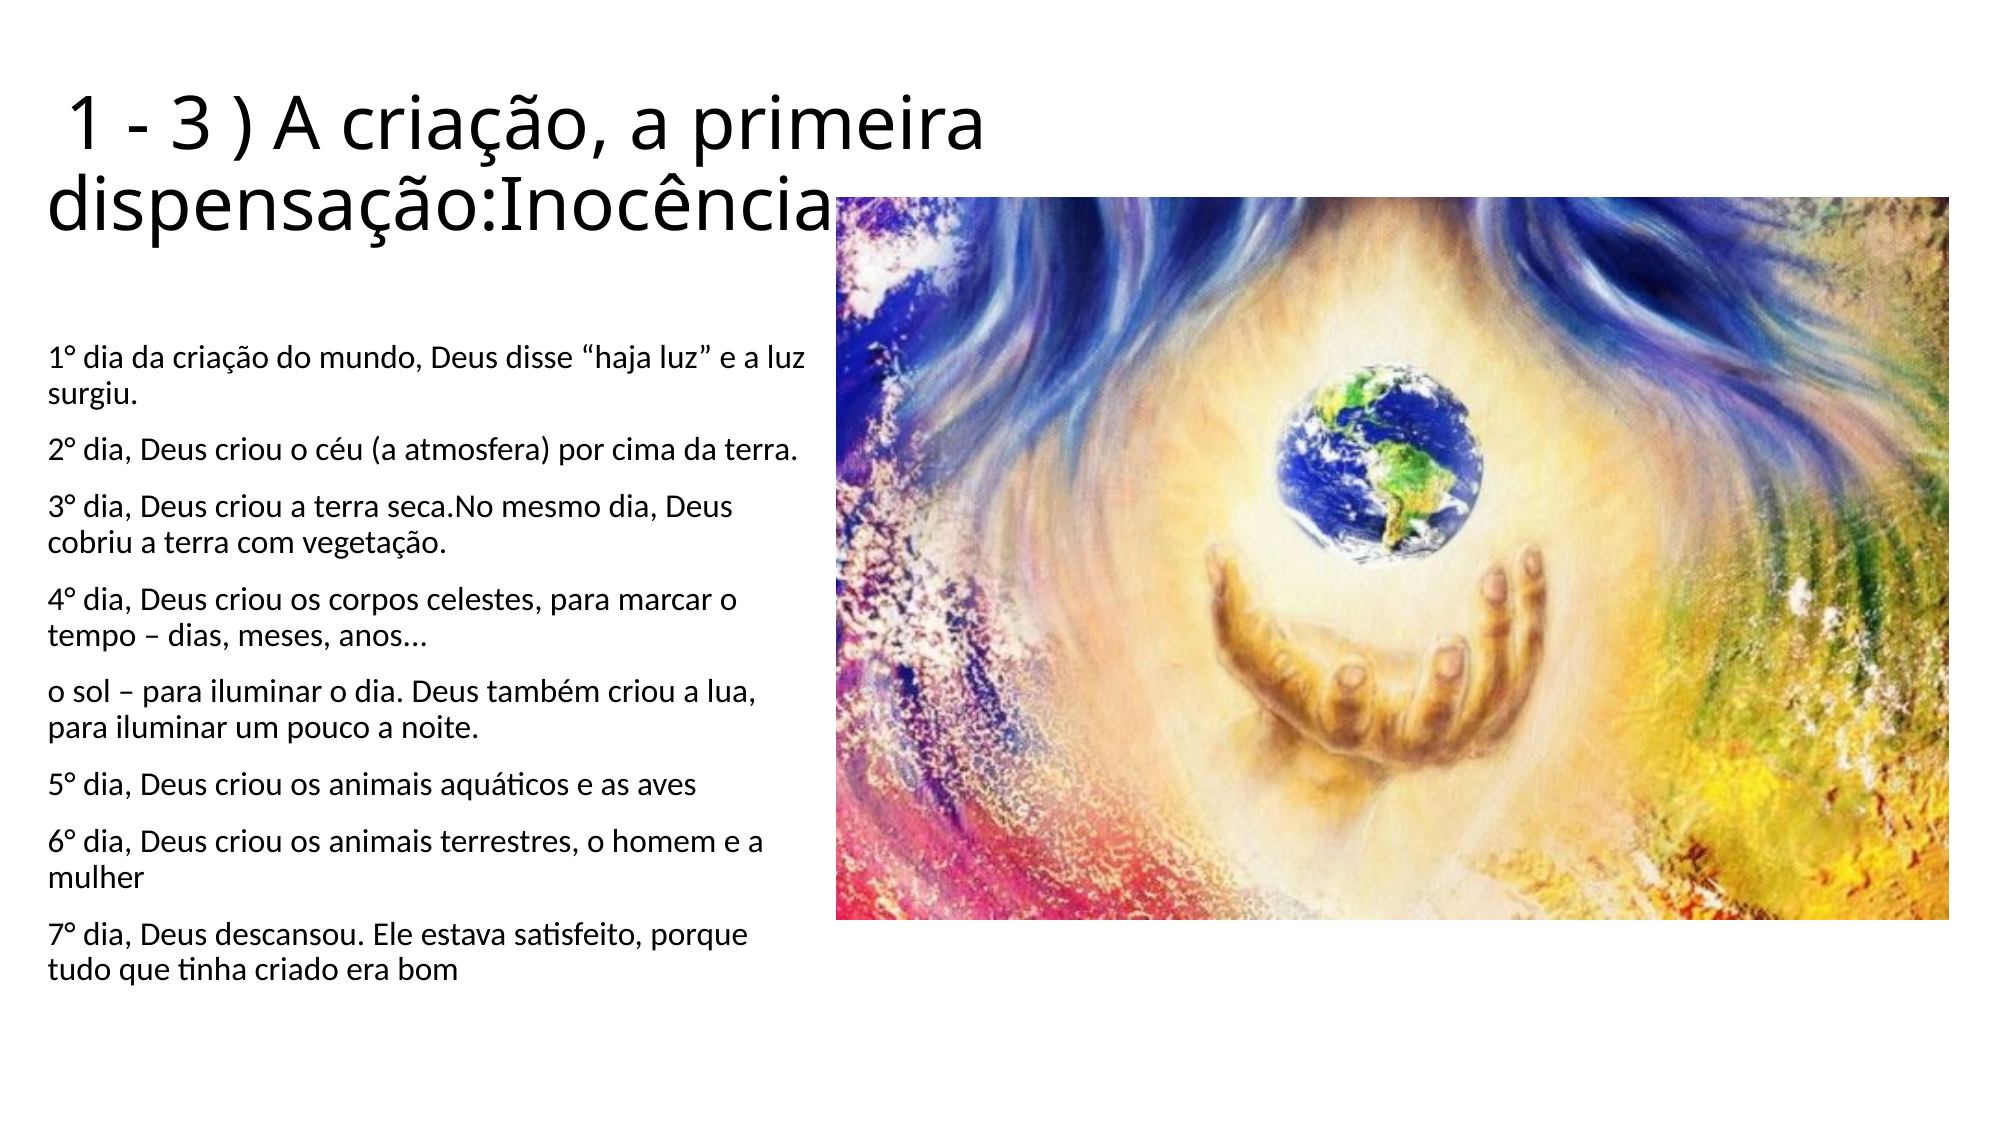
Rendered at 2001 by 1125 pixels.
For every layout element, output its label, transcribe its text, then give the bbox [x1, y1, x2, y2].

subtitle 1° dia da criação do mundo, Deus disse “haja luz” e a luz surgiu. 2° dia, Deus criou o céu (a atmosfera) por cima da terra. 3° dia, Deus criou a terra seca.No mesmo dia, Deus cobriu a terra com vegetação. 4° dia, Deus criou os corpos celestes, para marcar o tempo – dias, meses, anos... o sol – para iluminar o dia. Deus também criou a lua, para iluminar um pouco a noite. 5° dia, Deus criou os animais aquáticos e as aves 6° dia, Deus criou os animais terrestres, o homem e a mulher 7° dia, Deus descansou. Ele estava satisfeito, porque tudo que tinha criado era bom [32, 332, 829, 1054]
picture [836, 197, 2000, 959]
title 1 - 3 ) A criação, a primeira dispensação:Inocência [31, 39, 1068, 254]
